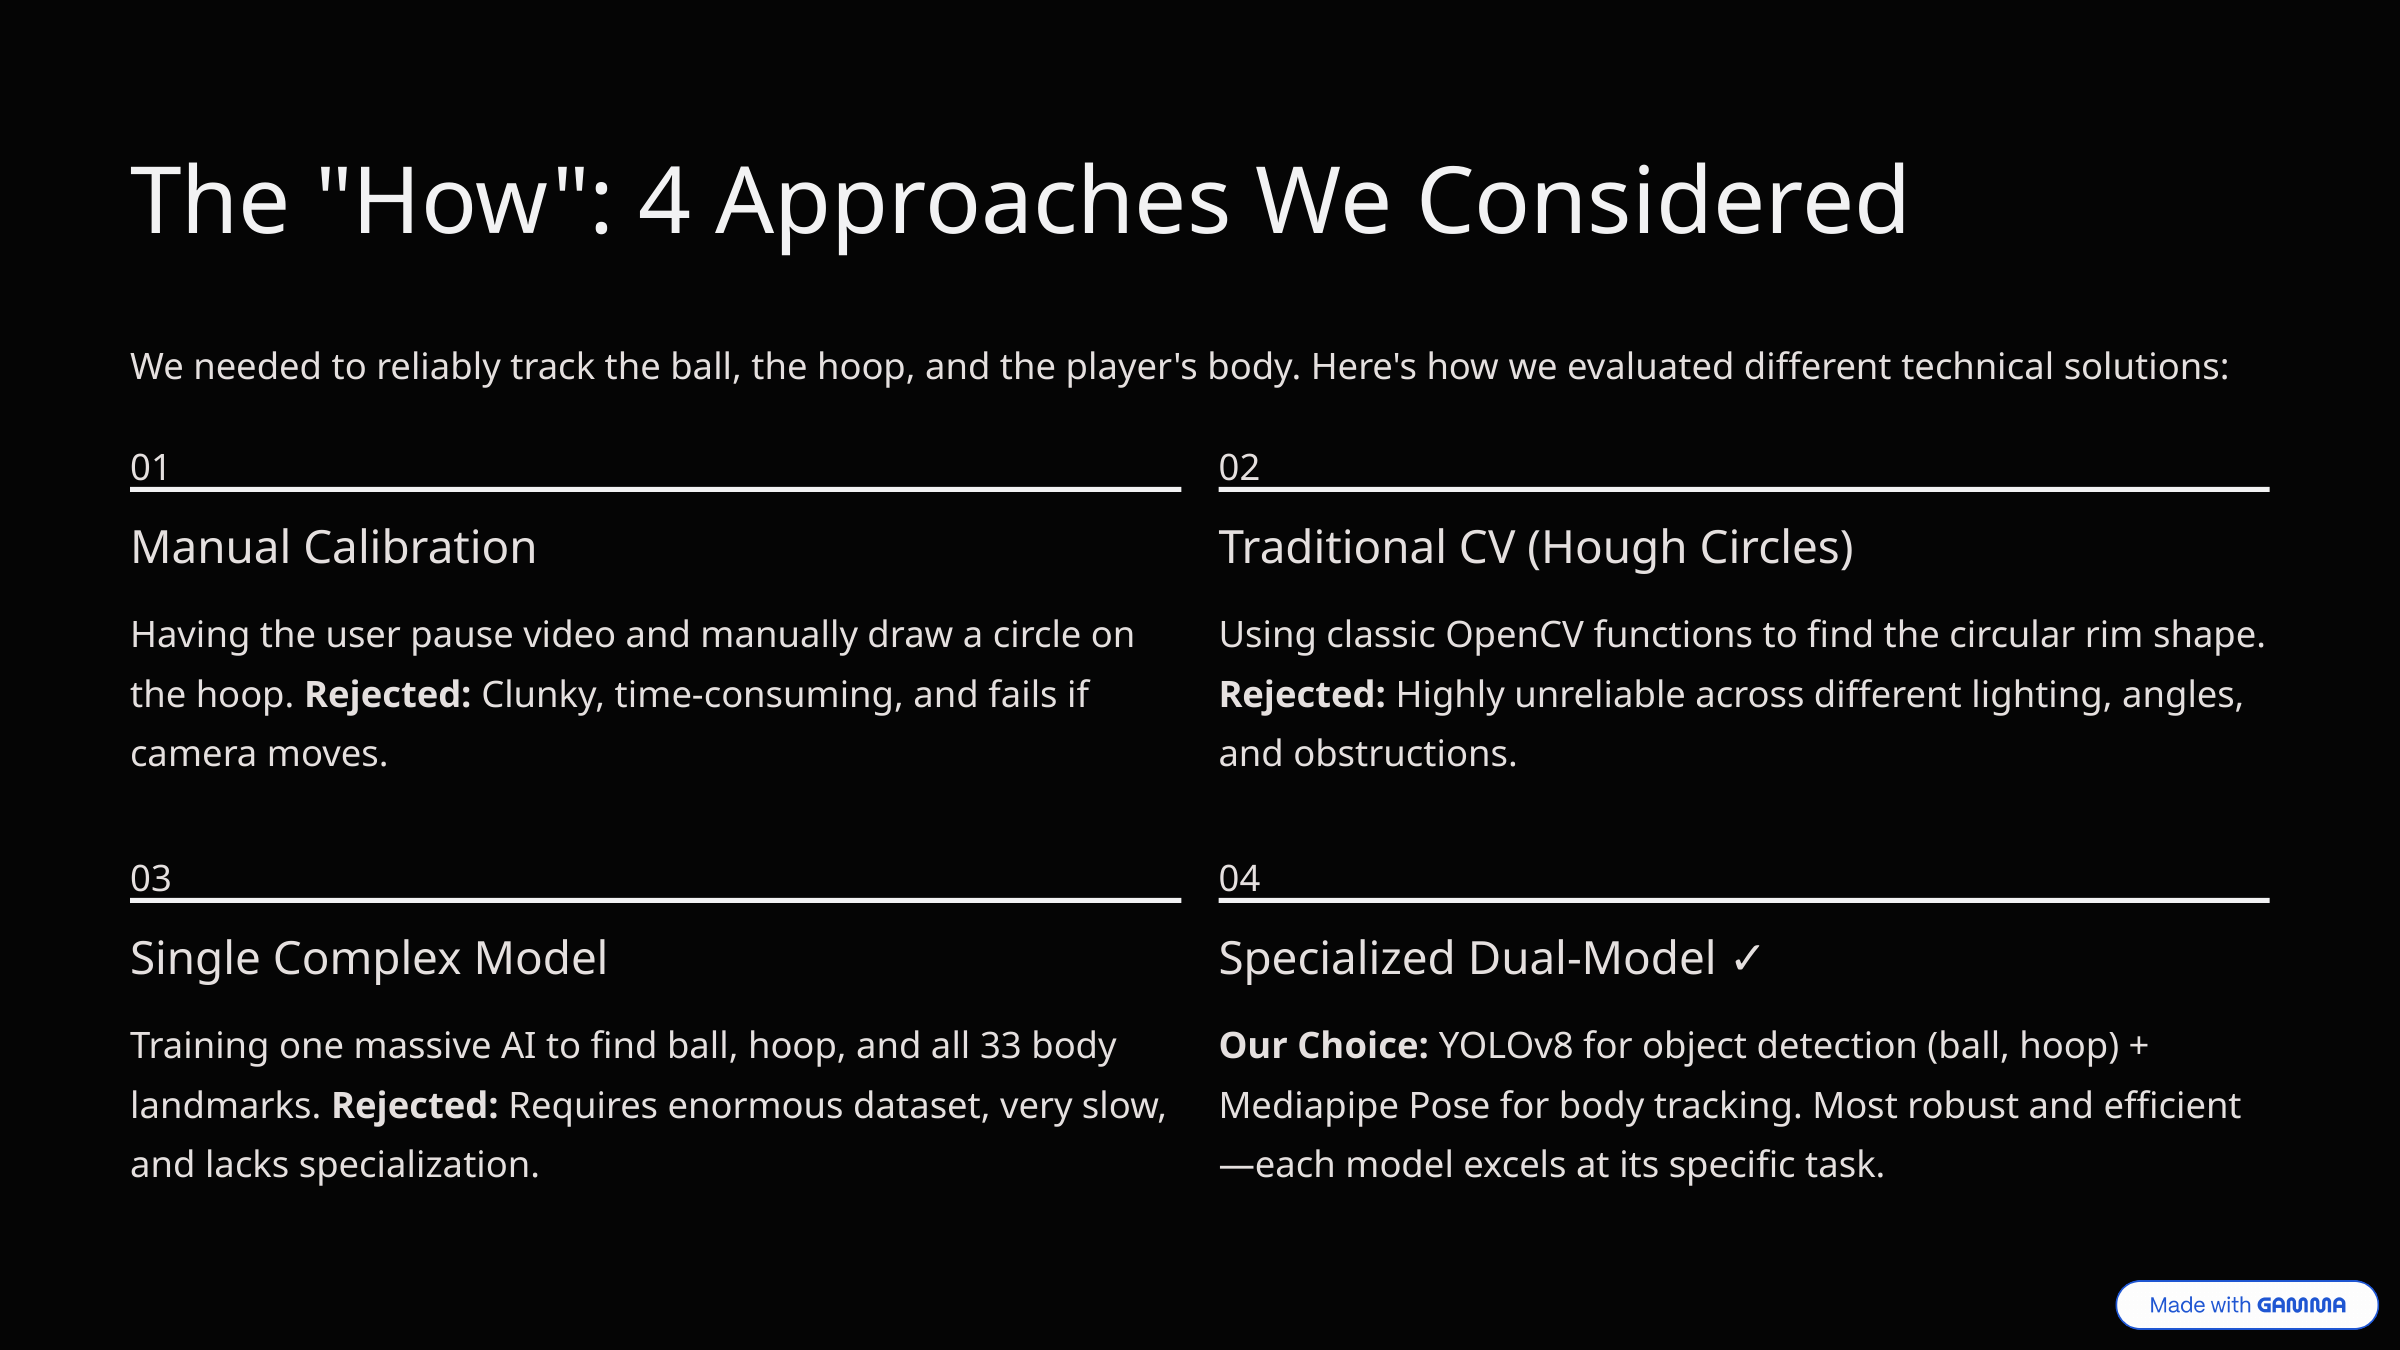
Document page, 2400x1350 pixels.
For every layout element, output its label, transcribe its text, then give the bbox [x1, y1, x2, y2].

text_box Our Choice: YOLOv8 for object detection (ball, hoop) + Mediapipe Pose for body tracking. Most robust and efficient—each model excels at its specific task. [1218, 1006, 2270, 1186]
text_box [1218, 897, 2270, 903]
text_box 02 [1218, 428, 1256, 476]
text_box The "How": 4 Approaches We Considered [130, 136, 1989, 253]
text_box Manual Calibration [130, 515, 596, 574]
text_box Using classic OpenCV functions to find the circular rim shape. Rejected: Highly unreliable across different lighting, angles, and obstructions. [1218, 595, 2270, 775]
text_box Traditional CV (Hough Circles) [1218, 515, 1912, 574]
text_box Single Complex Model [130, 926, 639, 985]
text_box 01 [130, 428, 168, 476]
picture [2106, 1271, 2389, 1339]
text_box Training one massive AI to find ball, hoop, and all 33 body landmarks. Rejected: Requires enormous dataset, very slow, and lacks specialization. [130, 1006, 1182, 1186]
text_box [130, 486, 1182, 492]
text_box Specialized Dual-Model ✓ [1218, 926, 1804, 985]
text_box We needed to reliably track the ball, the hoop, and the player's body. Here's how we evaluated different technical solutions: [130, 327, 2270, 387]
text_box Having the user pause video and manually draw a circle on the hoop. Rejected: Clunky, time-consuming, and fails if camera moves. [130, 595, 1182, 775]
text_box 04 [1218, 839, 1256, 887]
text_box [130, 897, 1182, 903]
text_box [1218, 486, 2270, 492]
text_box 03 [130, 839, 168, 887]
